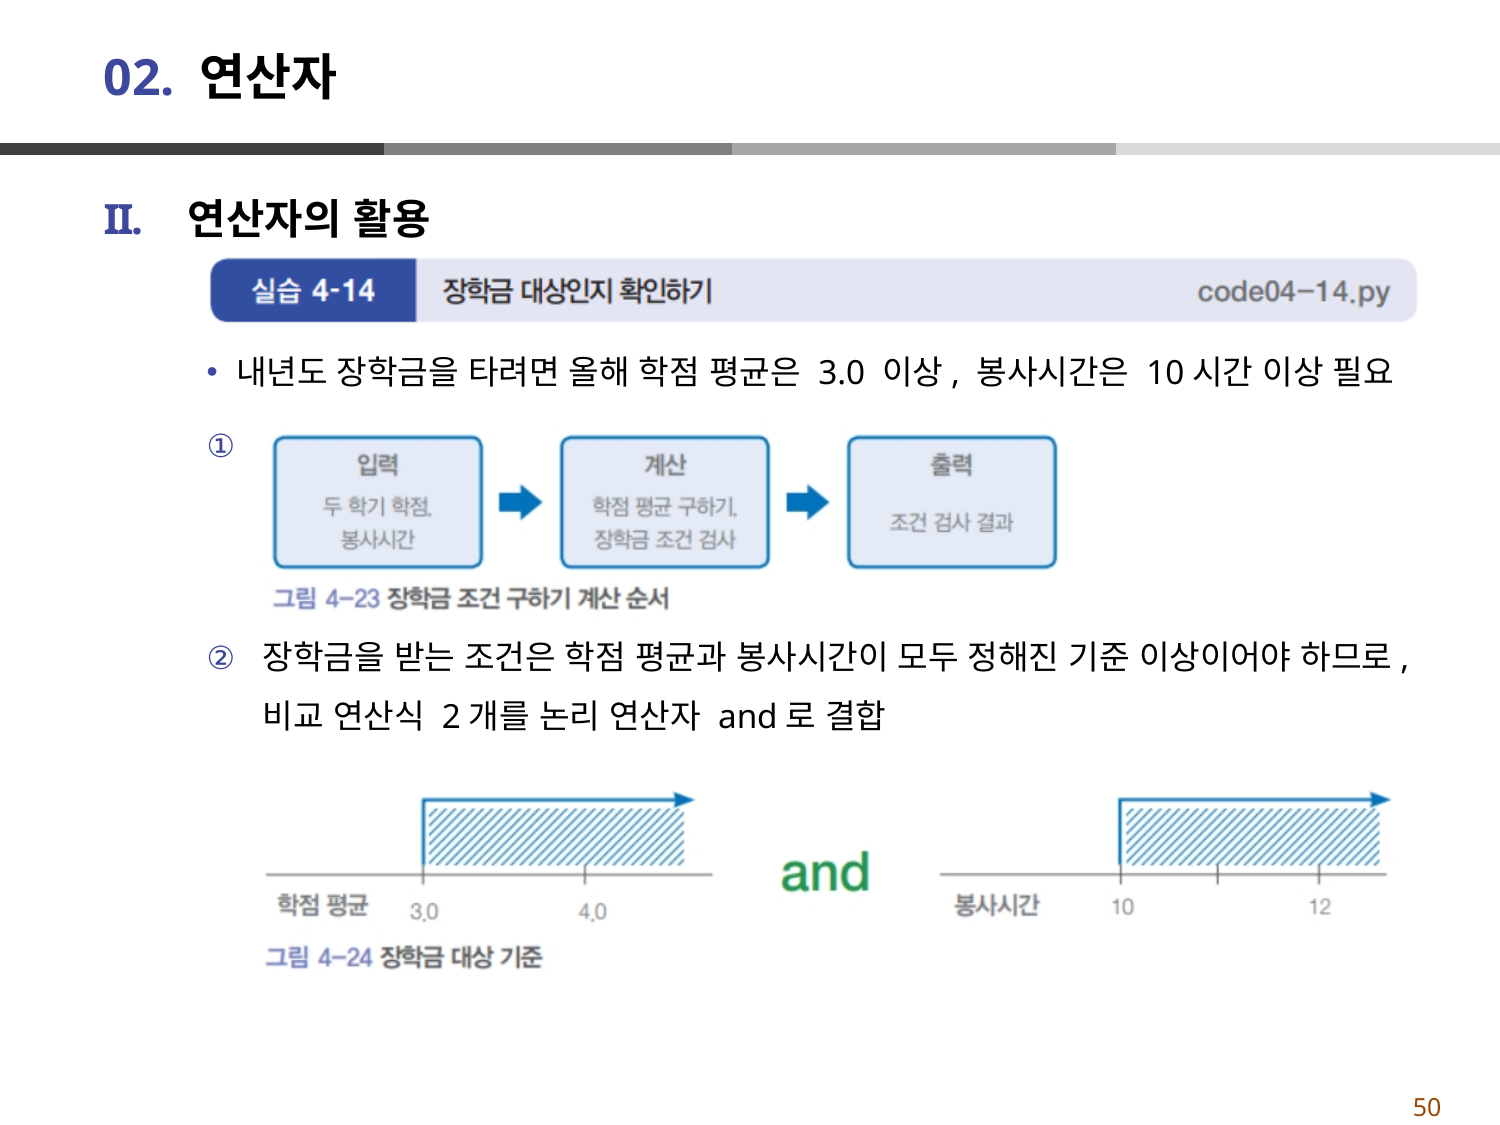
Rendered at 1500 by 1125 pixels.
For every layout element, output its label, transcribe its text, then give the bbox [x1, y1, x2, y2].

title 02. 연산자 [88, 30, 1400, 121]
list 연산자의 활용 내년도 장학금을 타려면 올해 학점 평균은 3.0 이상, 봉사시간은 10시간 이상 필요 장학금을 받는 조건은 학점 평균과 봉사시간이 모두 정해진 기준 이상이어야 하므로, 비교 연산식 2개를 논리 연산자 and로 결합 [88, 160, 1500, 1090]
picture [206, 252, 1420, 327]
picture [256, 417, 1072, 620]
picture [256, 786, 1400, 979]
